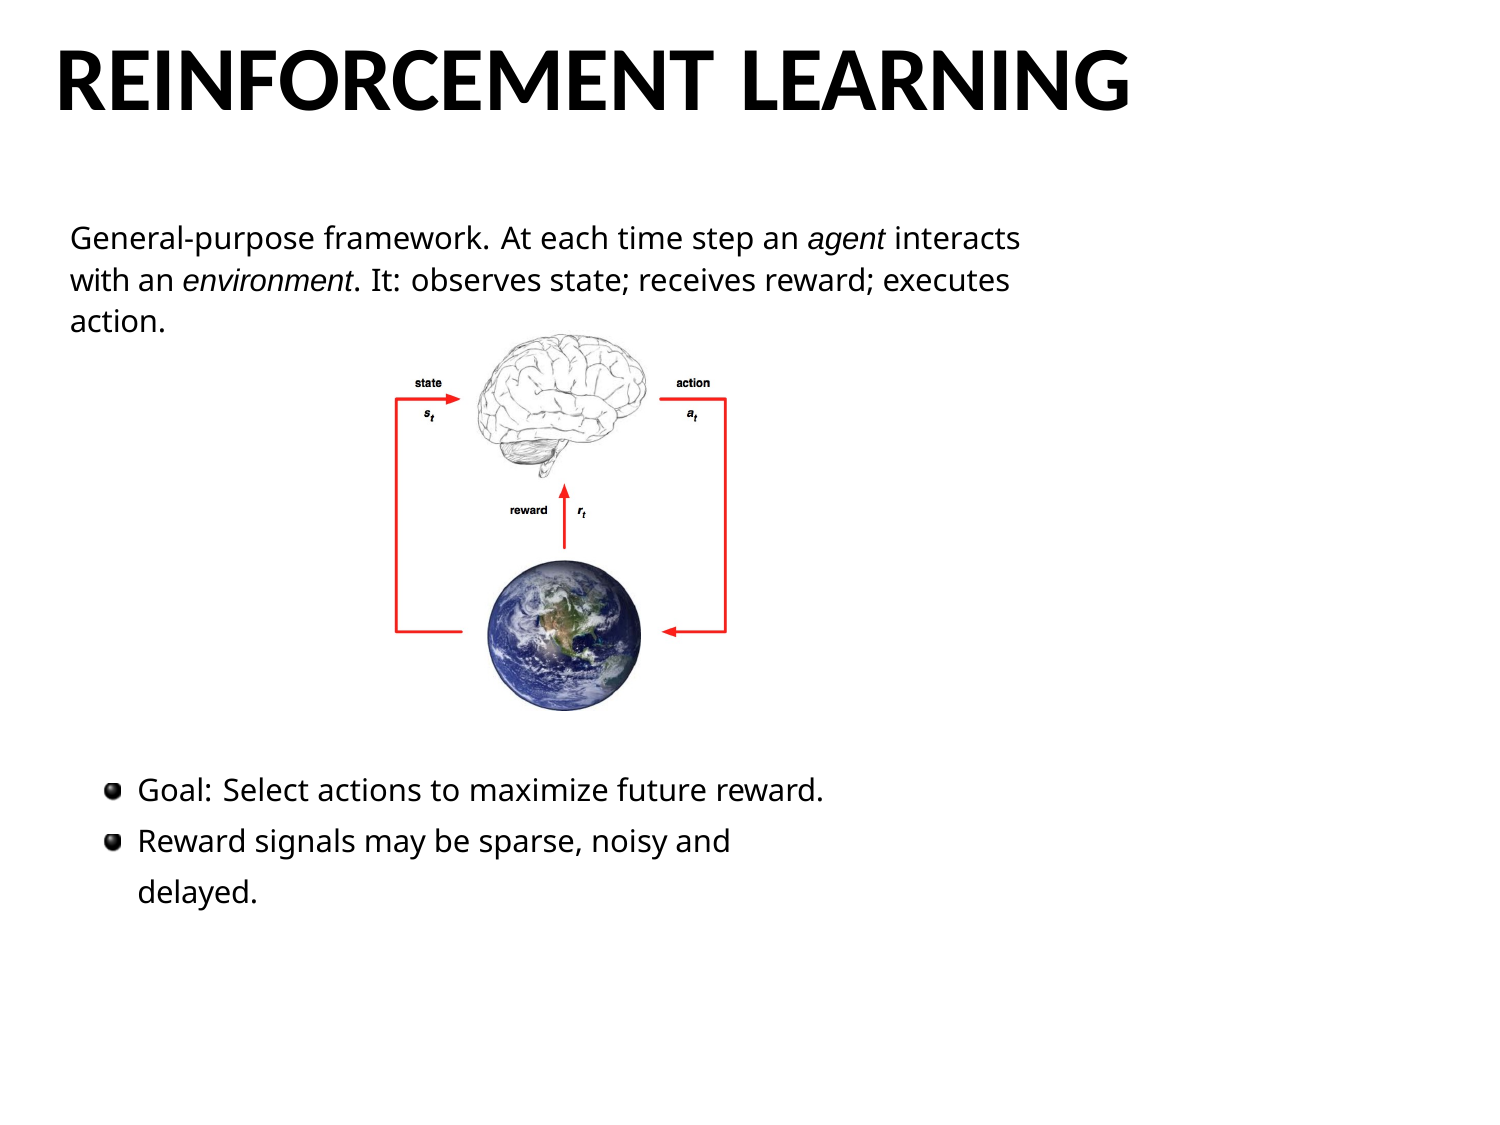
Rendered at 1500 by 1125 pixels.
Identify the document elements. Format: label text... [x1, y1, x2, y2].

picture [102, 783, 121, 802]
picture [393, 330, 727, 711]
text_box Goal: Select actions to maximize future reward. Reward signals may be sparse, noisy and delayed. [134, 753, 839, 910]
picture [102, 834, 121, 853]
text_box General-purpose framework. At each time step an agent interacts with an environment. It: observes state; receives reward; executes action. [66, 210, 1040, 339]
title REINFORCEMENT LEARNING [52, 14, 1448, 207]
